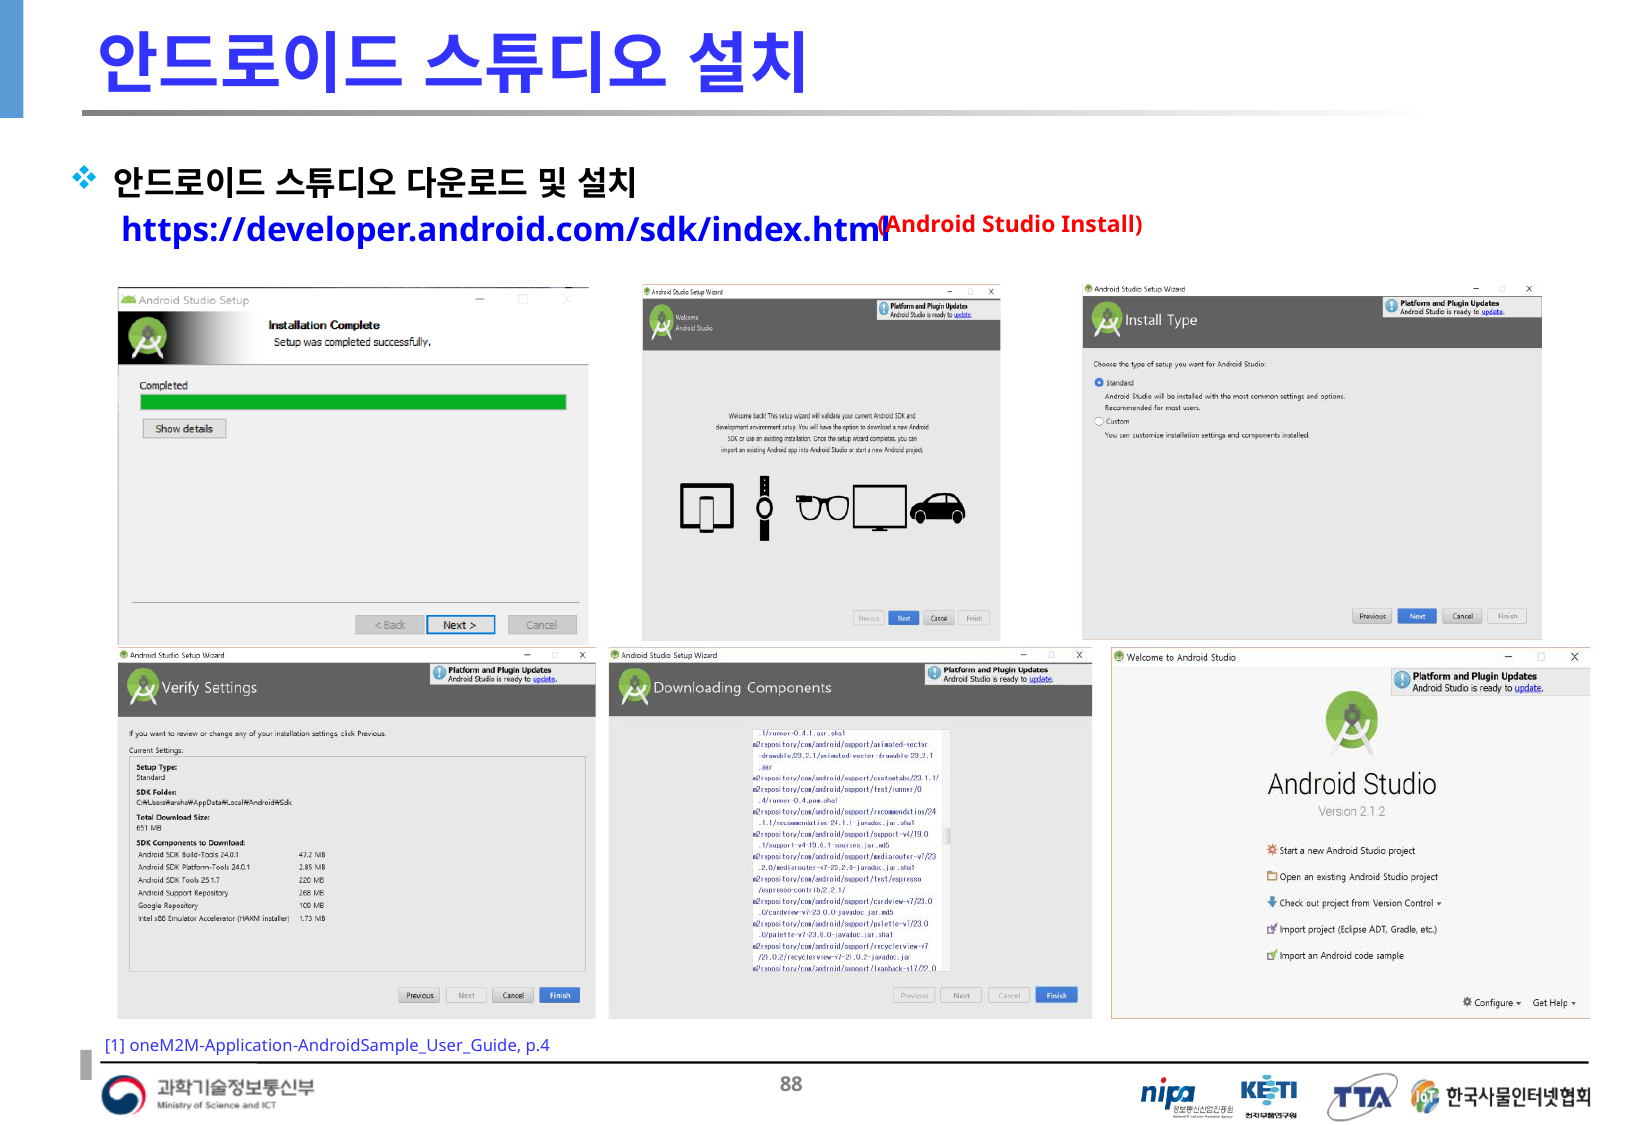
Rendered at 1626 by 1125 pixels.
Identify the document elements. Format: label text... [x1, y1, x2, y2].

text_box 안드로이드 스튜디오 설치 [82, 22, 1485, 109]
text_box (Android Studio Install) [862, 202, 1625, 245]
picture [1136, 1075, 1300, 1120]
text_box https://developer.android.com/sdk/index.html [106, 200, 1048, 256]
picture [1327, 1059, 1398, 1125]
picture [1111, 647, 1591, 1019]
picture [117, 287, 589, 645]
text_box [1] oneM2M-Application-AndroidSample_User_Guide, p.4 [90, 1027, 784, 1062]
picture [642, 284, 1001, 641]
picture [100, 1067, 317, 1117]
text_box 안드로이드 스튜디오 다운로드 및 설치 [54, 134, 1589, 1059]
picture [117, 647, 596, 1019]
picture [1082, 282, 1542, 640]
picture [608, 647, 1093, 1019]
picture [1409, 1078, 1592, 1115]
